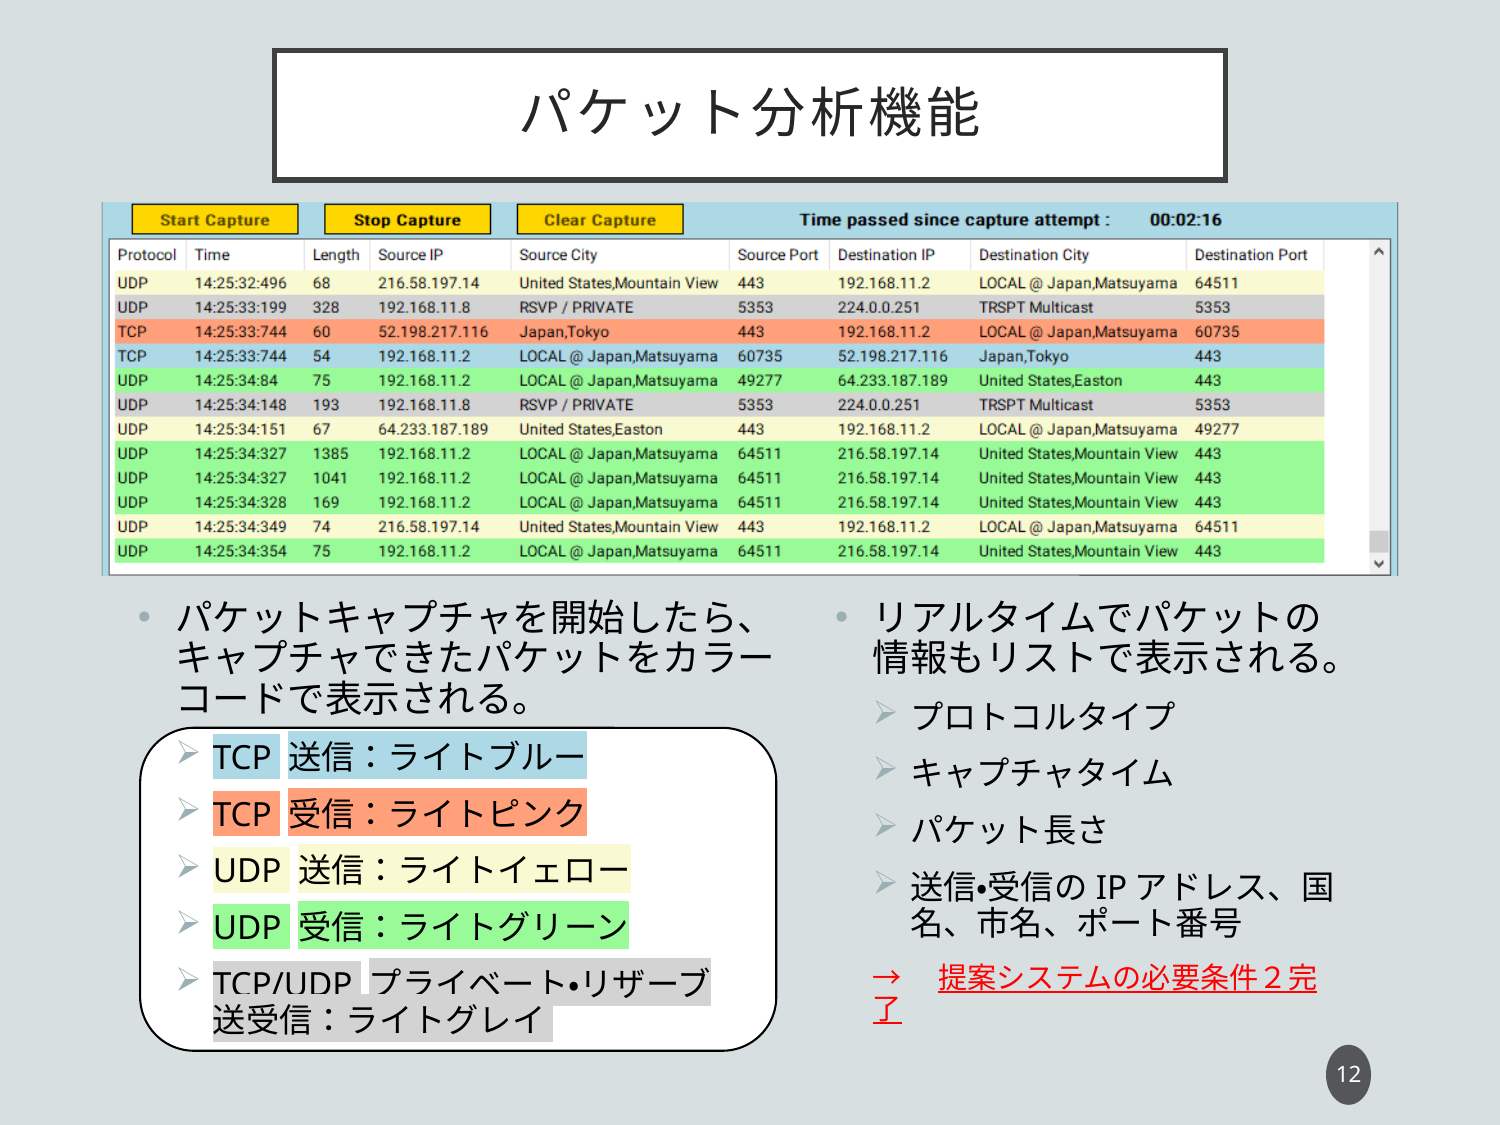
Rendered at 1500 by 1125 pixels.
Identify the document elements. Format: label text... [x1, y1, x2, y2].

title パケット分析機能 [272, 48, 1228, 183]
list パケットキャプチャを開始したら、キャプチャできたパケットをカラーコードで表示される。 TCP 送信：ライトブルー TCP 受信：ライトピンク UDP 送信：ライトイェロー UDP 受信：ライトグリーン TCP/UDP プライベート・リザーブ 送受信：ライトグレイ [122, 591, 803, 1119]
picture [101, 201, 1399, 576]
text_box [135, 576, 1378, 1051]
slide_number 11 [1360, 1051, 1372, 1101]
text_box リアルタイムでパケットの情報もリストで表示される。 プロトコルタイプ キャプチャタイム パケット長さ 送信・受信のIPアドレス、国名、市名、ポート番号 → 提案システムの必要条件２完了 [820, 591, 1360, 1119]
